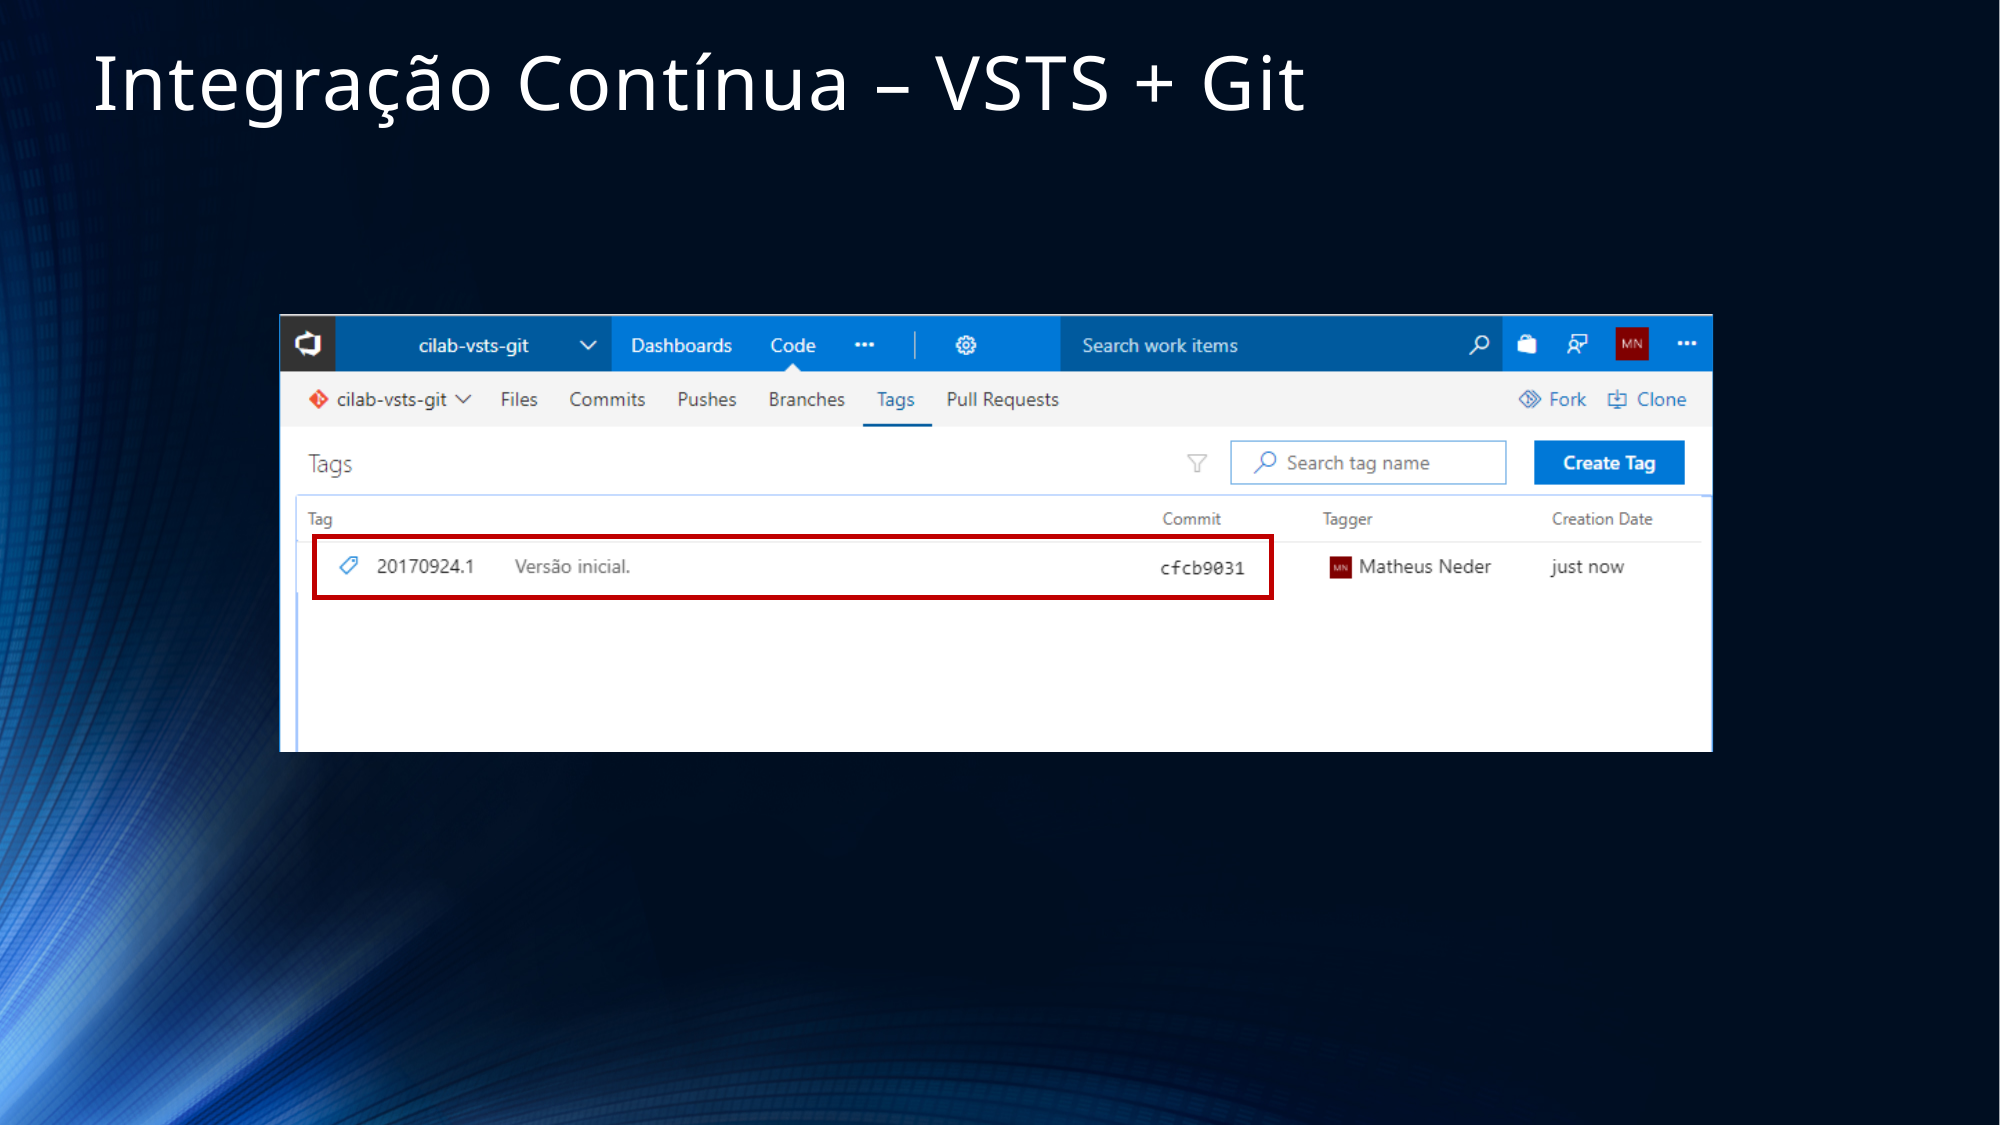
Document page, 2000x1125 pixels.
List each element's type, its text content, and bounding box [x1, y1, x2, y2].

title Integração Contínua – VSTS + Git [78, 19, 1579, 134]
picture [0, 0, 2000, 1125]
